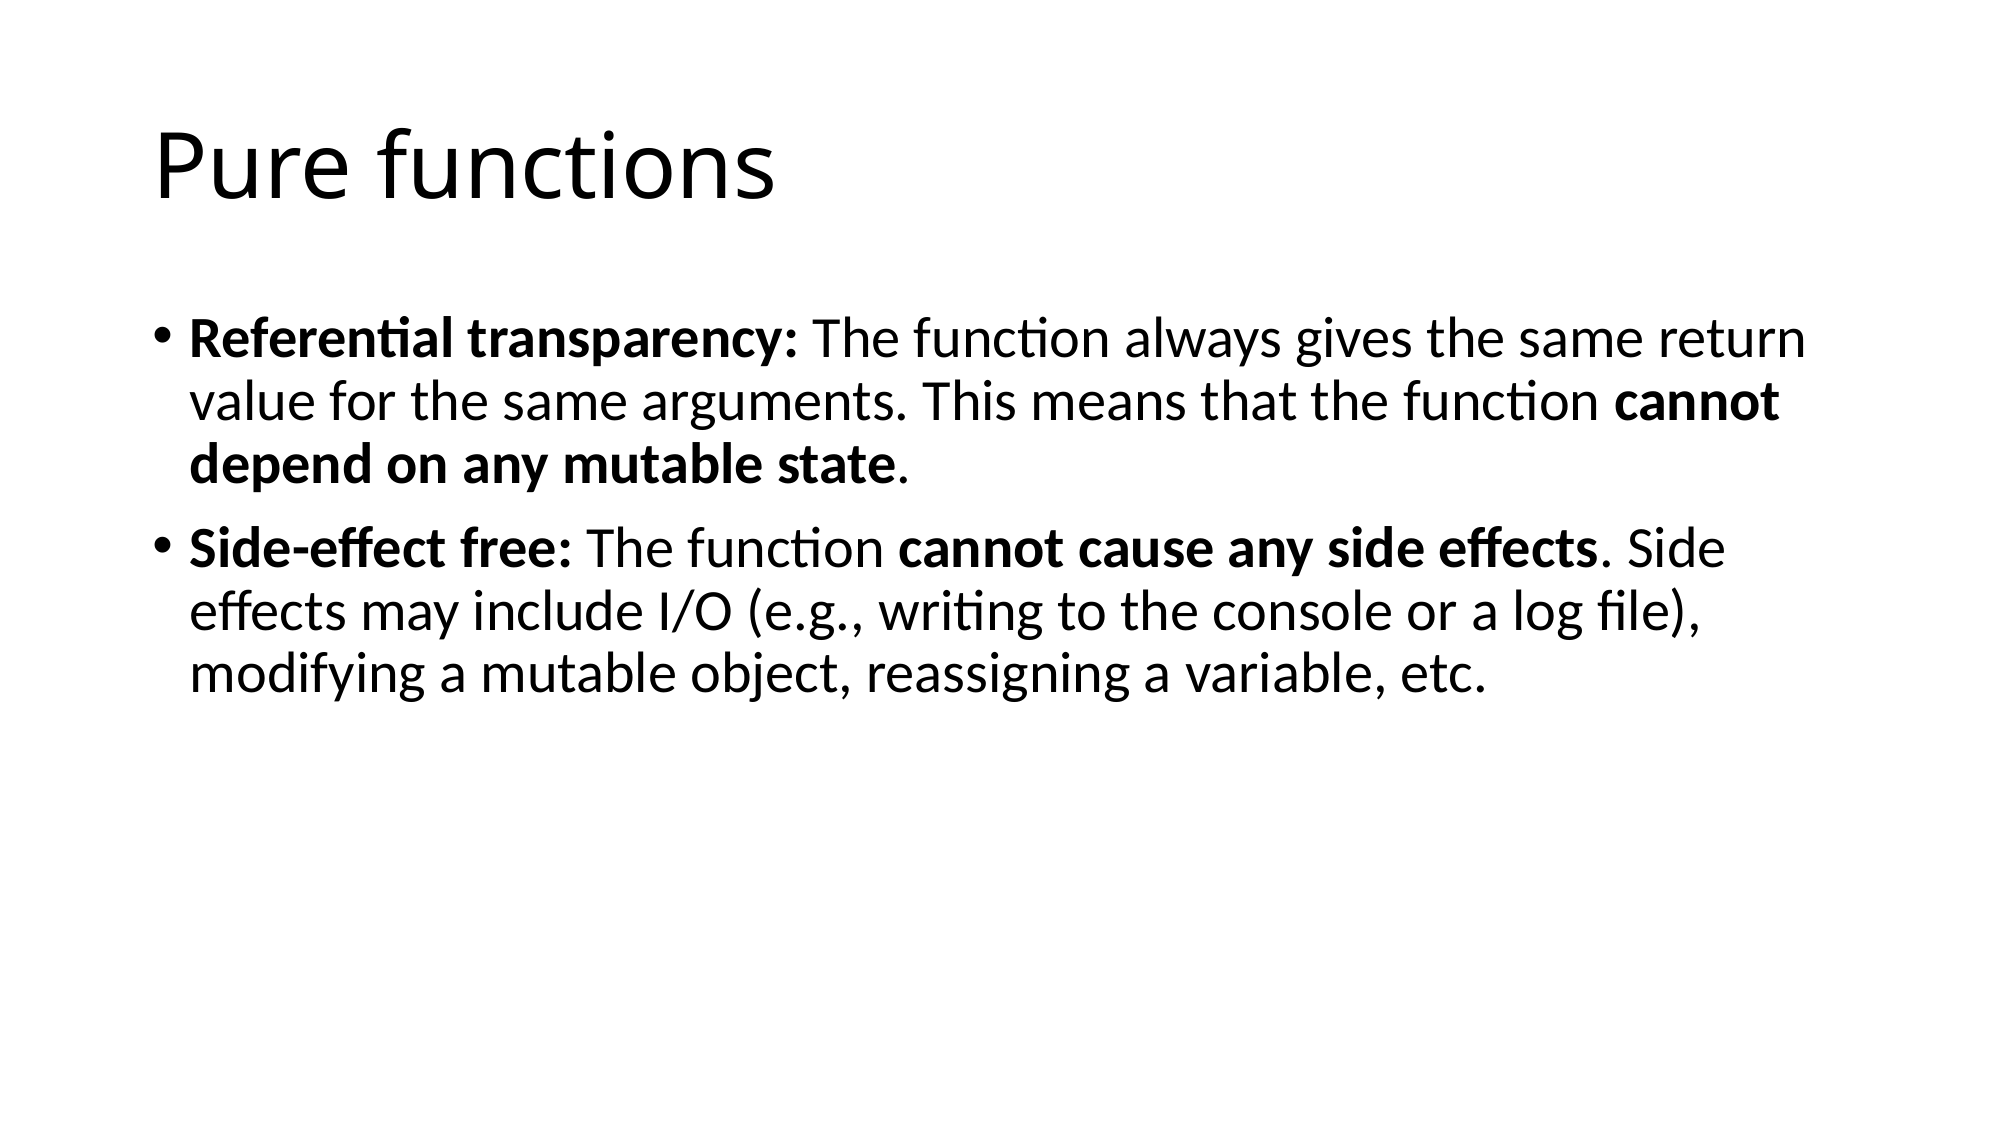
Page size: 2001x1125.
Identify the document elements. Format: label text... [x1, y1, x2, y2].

title Pure functions [137, 59, 1863, 278]
list Referential transparency: The function always gives the same return value for the same arguments. This means that the function cannot depend on any mutable state. Side-effect free: The function cannot cause any side effects. Side effects may include I/O (e.g., writing to the console or a log file), modifying a mutable object, reassigning a variable, etc. [137, 299, 1863, 1014]
